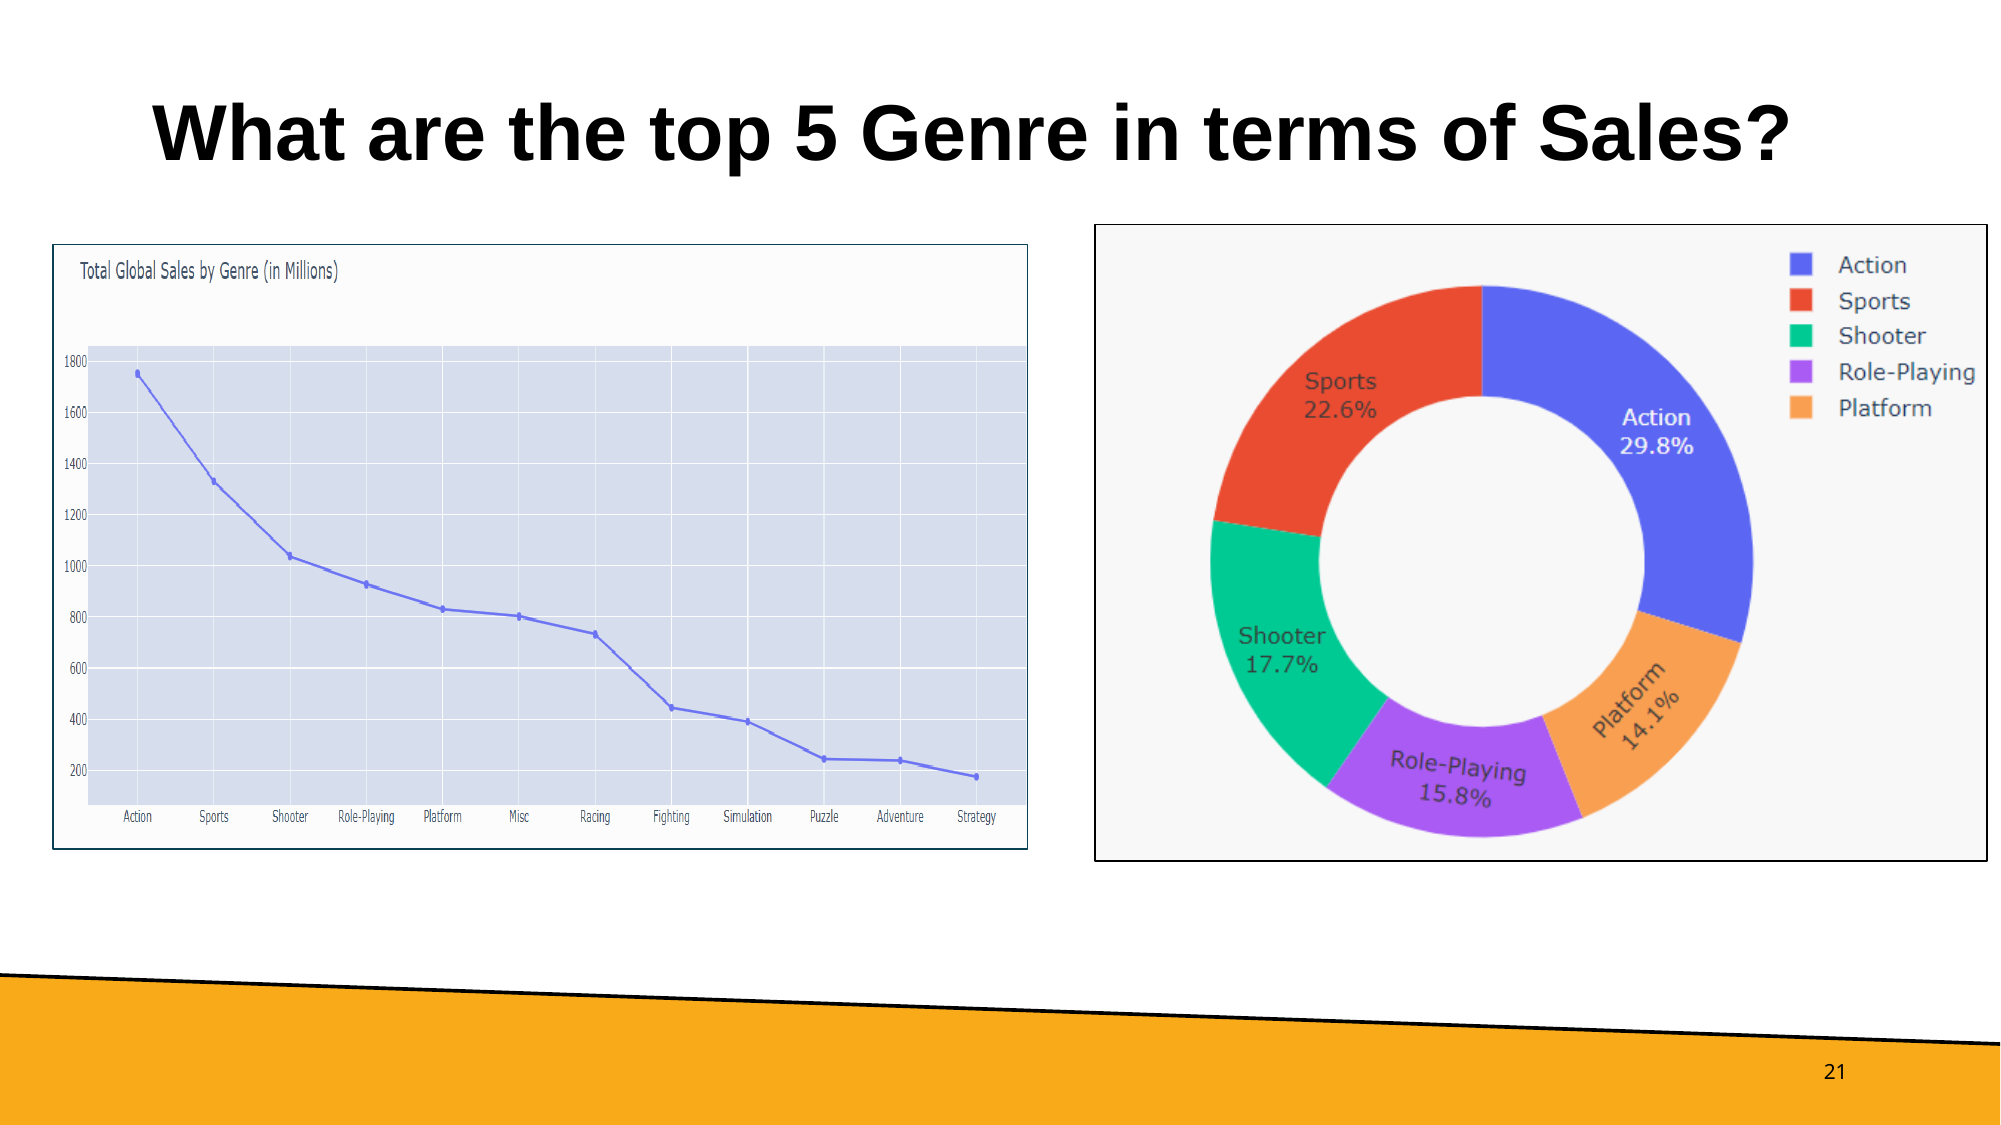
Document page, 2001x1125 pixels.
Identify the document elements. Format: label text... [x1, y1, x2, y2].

picture [53, 244, 1028, 849]
slide_number 21 [1412, 1042, 1863, 1103]
picture [1095, 225, 1987, 861]
title What are the top 5 Genre in terms of Sales? [137, 59, 1863, 278]
